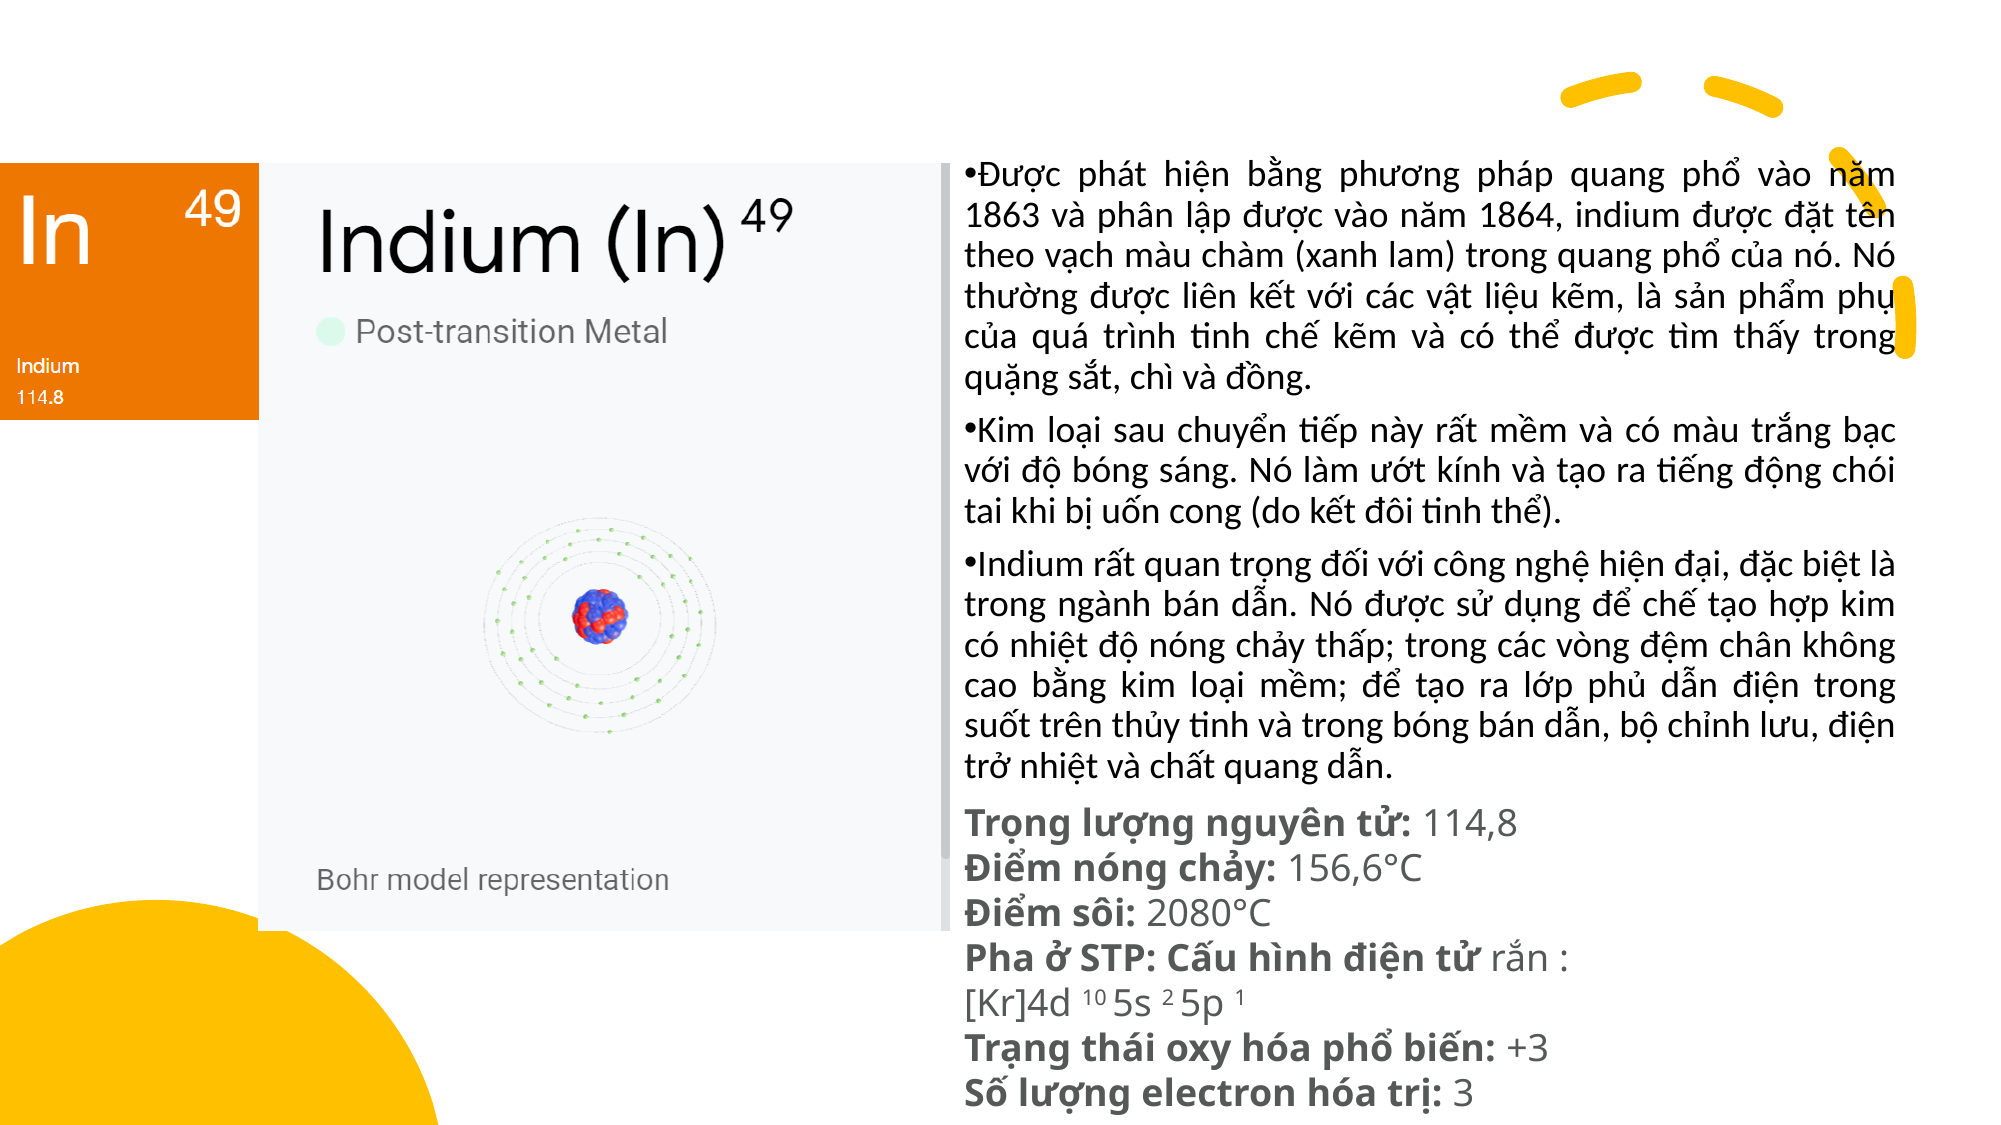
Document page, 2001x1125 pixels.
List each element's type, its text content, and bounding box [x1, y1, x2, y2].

text_box [0, 0, 2000, 1125]
text_box [0, 898, 440, 1125]
text_box Được phát hiện bằng phương pháp quang phổ vào năm 1863 và phân lập được vào năm 1864, indium được đặt tên theo vạch màu chàm (xanh lam) trong quang phổ của nó. Nó thường được liên kết với các vật liệu kẽm, là sản phẩm phụ của quá trình tinh chế kẽm và có thể được tìm thấy trong quặng sắt, chì và đồng. Kim loại sau chuyển tiếp này rất mềm và có màu trắng bạc với độ bóng sáng. Nó làm ướt kính và tạo ra tiếng động chói tai khi bị uốn cong (do kết đôi tinh thể). Indium rất quan trọng đối với công nghệ hiện đại, đặc biệt là trong ngành bán dẫn. Nó được sử dụng để chế tạo hợp kim có nhiệt độ nóng chảy thấp; trong các vòng đệm chân không cao bằng kim loại mềm; để tạo ra lớp phủ dẫn điện trong suốt trên thủy tinh và trong bóng bán dẫn, bộ chỉnh lưu, điện trở nhiệt và chất quang dẫn. Trọng lượng nguyên tử: 114,8 Điểm nóng chảy: 156,6°C Điểm sôi: 2080°C Pha ở STP: Cấu hình điện tử rắn : [Kr]4d 10 5s 2 5p 1 Trạng thái oxy hóa phổ biến: +3 Số lượng electron hóa trị: 3 [949, 147, 1913, 1026]
text_box [1561, 79, 1830, 147]
picture [0, 163, 950, 931]
